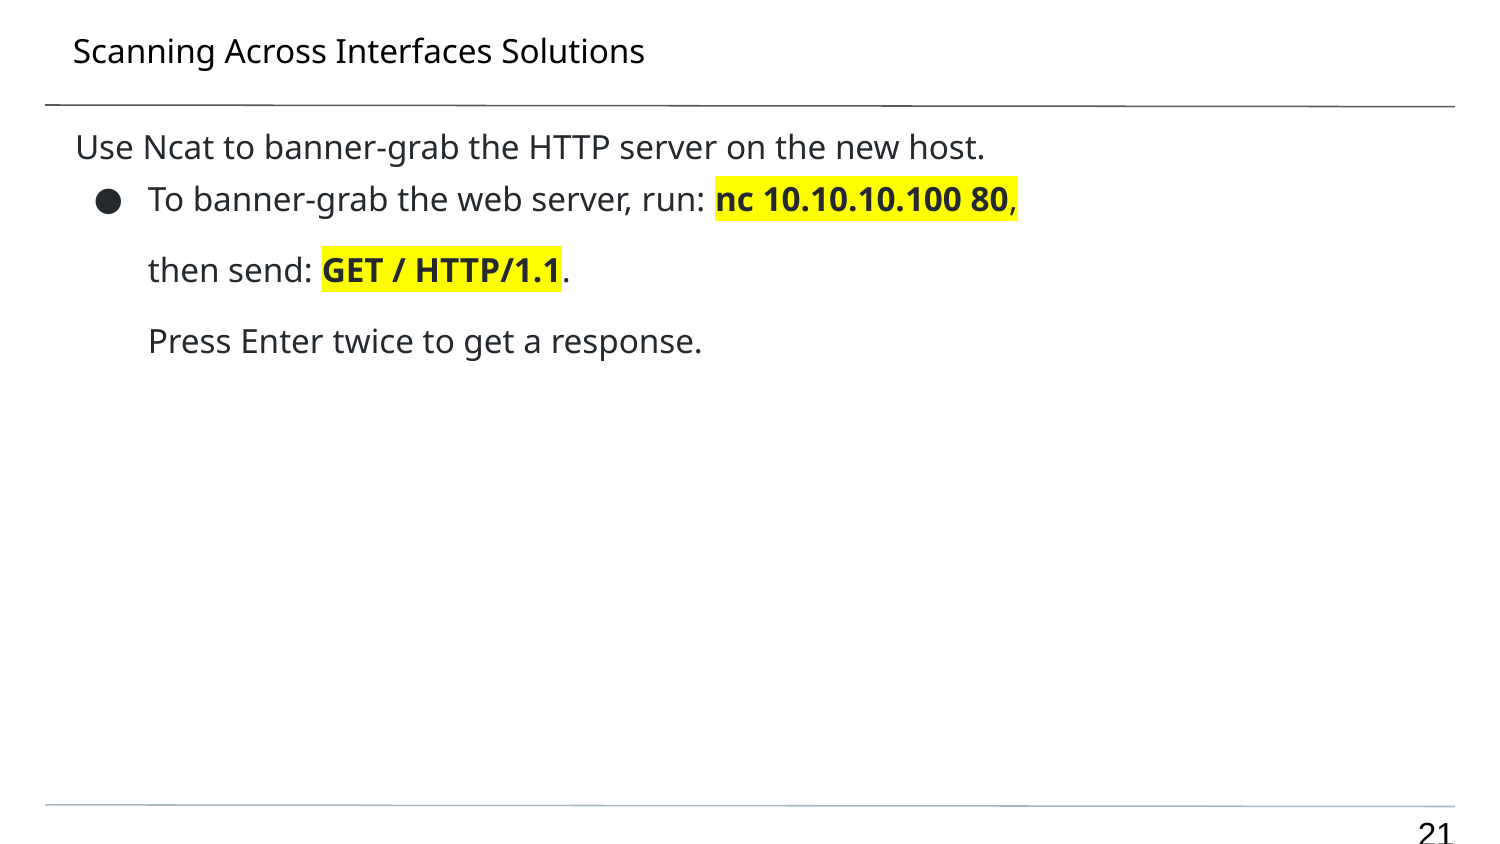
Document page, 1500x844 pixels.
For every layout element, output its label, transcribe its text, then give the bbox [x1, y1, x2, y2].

slide_number 21 [1412, 813, 1455, 831]
subtitle Use Ncat to banner-grab the HTTP server on the new host. [0, 110, 1500, 171]
list To banner-grab the web server, run: nc 10.10.10.100 80, then send: GET / HTTP/1.1. Press Enter twice to get a response. [0, 217, 1498, 277]
title Scanning Across Interfaces Solutions [0, 0, 1500, 88]
